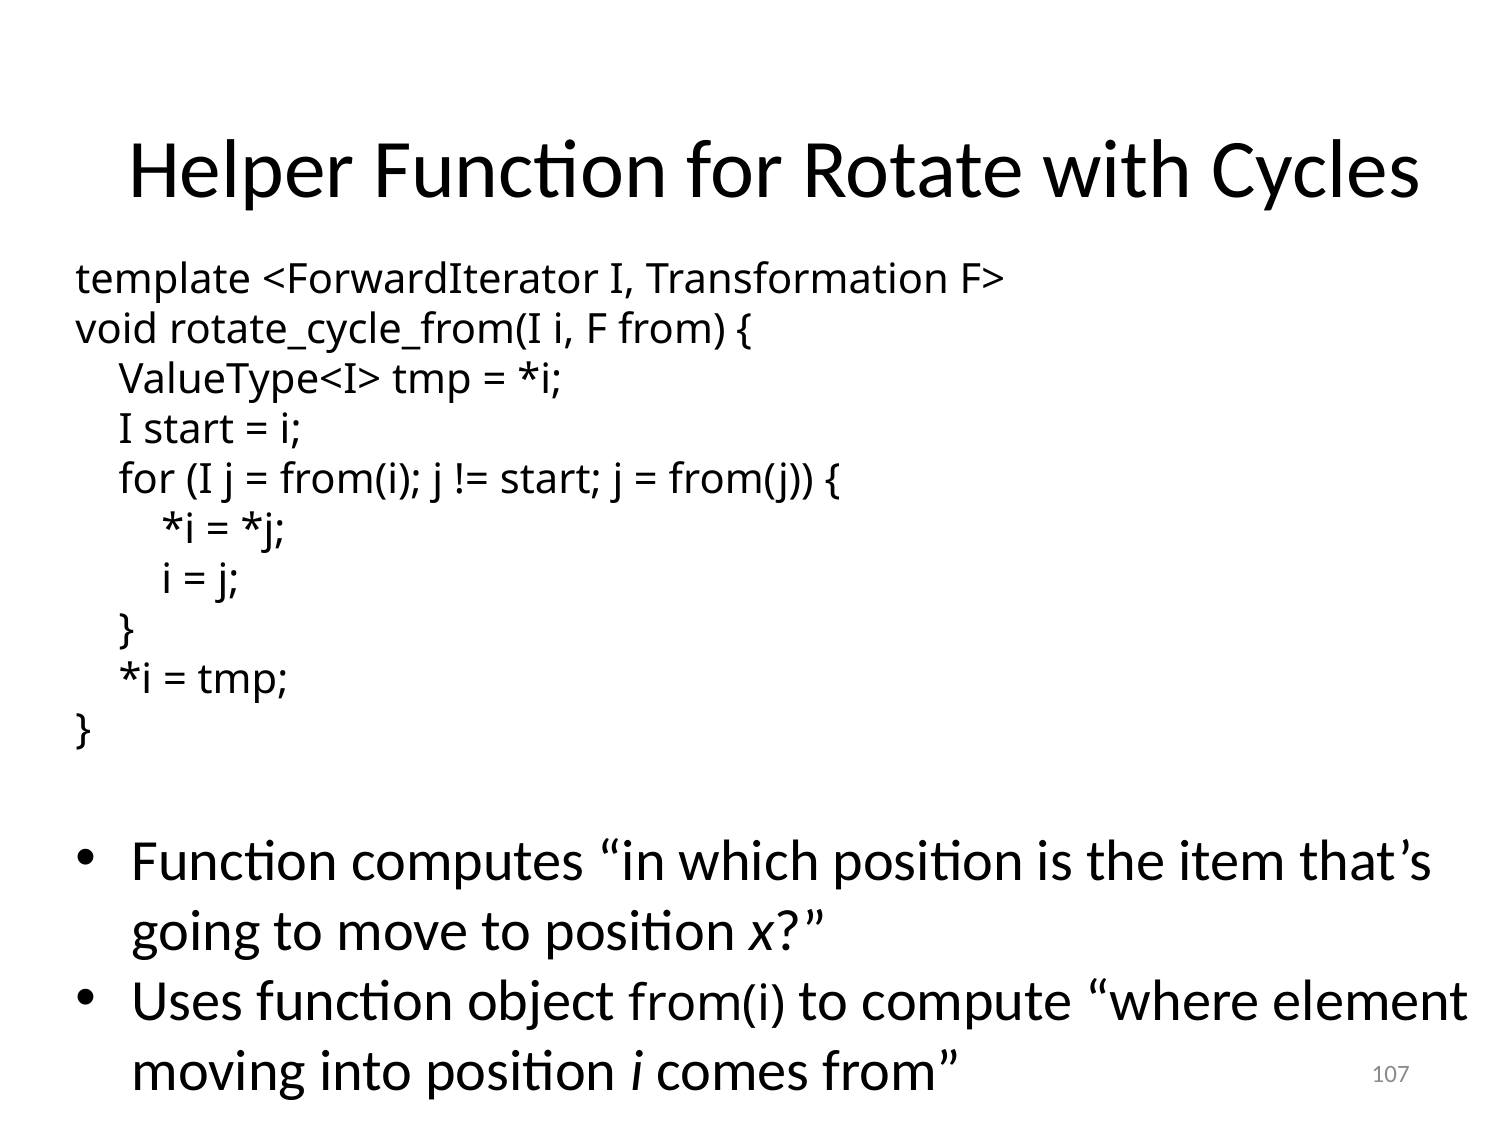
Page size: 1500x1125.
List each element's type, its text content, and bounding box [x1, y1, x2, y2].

text_box template <ForwardIterator I, Transformation F> void rotate_cycle_from(I i, F from) { ValueType<I> tmp = *i; I start = i; for (I j = from(i); j != start; j = from(j)) { *i = *j; i = j; } *i = tmp; } Function computes “in which position is the item that’s going to move to position x?” Uses function object from(i) to compute “where element moving into position i comes from” [60, 244, 1494, 1110]
text_box Helper Function for Rotate with Cycles [99, 70, 1450, 258]
title [75, 45, 1425, 233]
text_box [571, 1016, 602, 1103]
